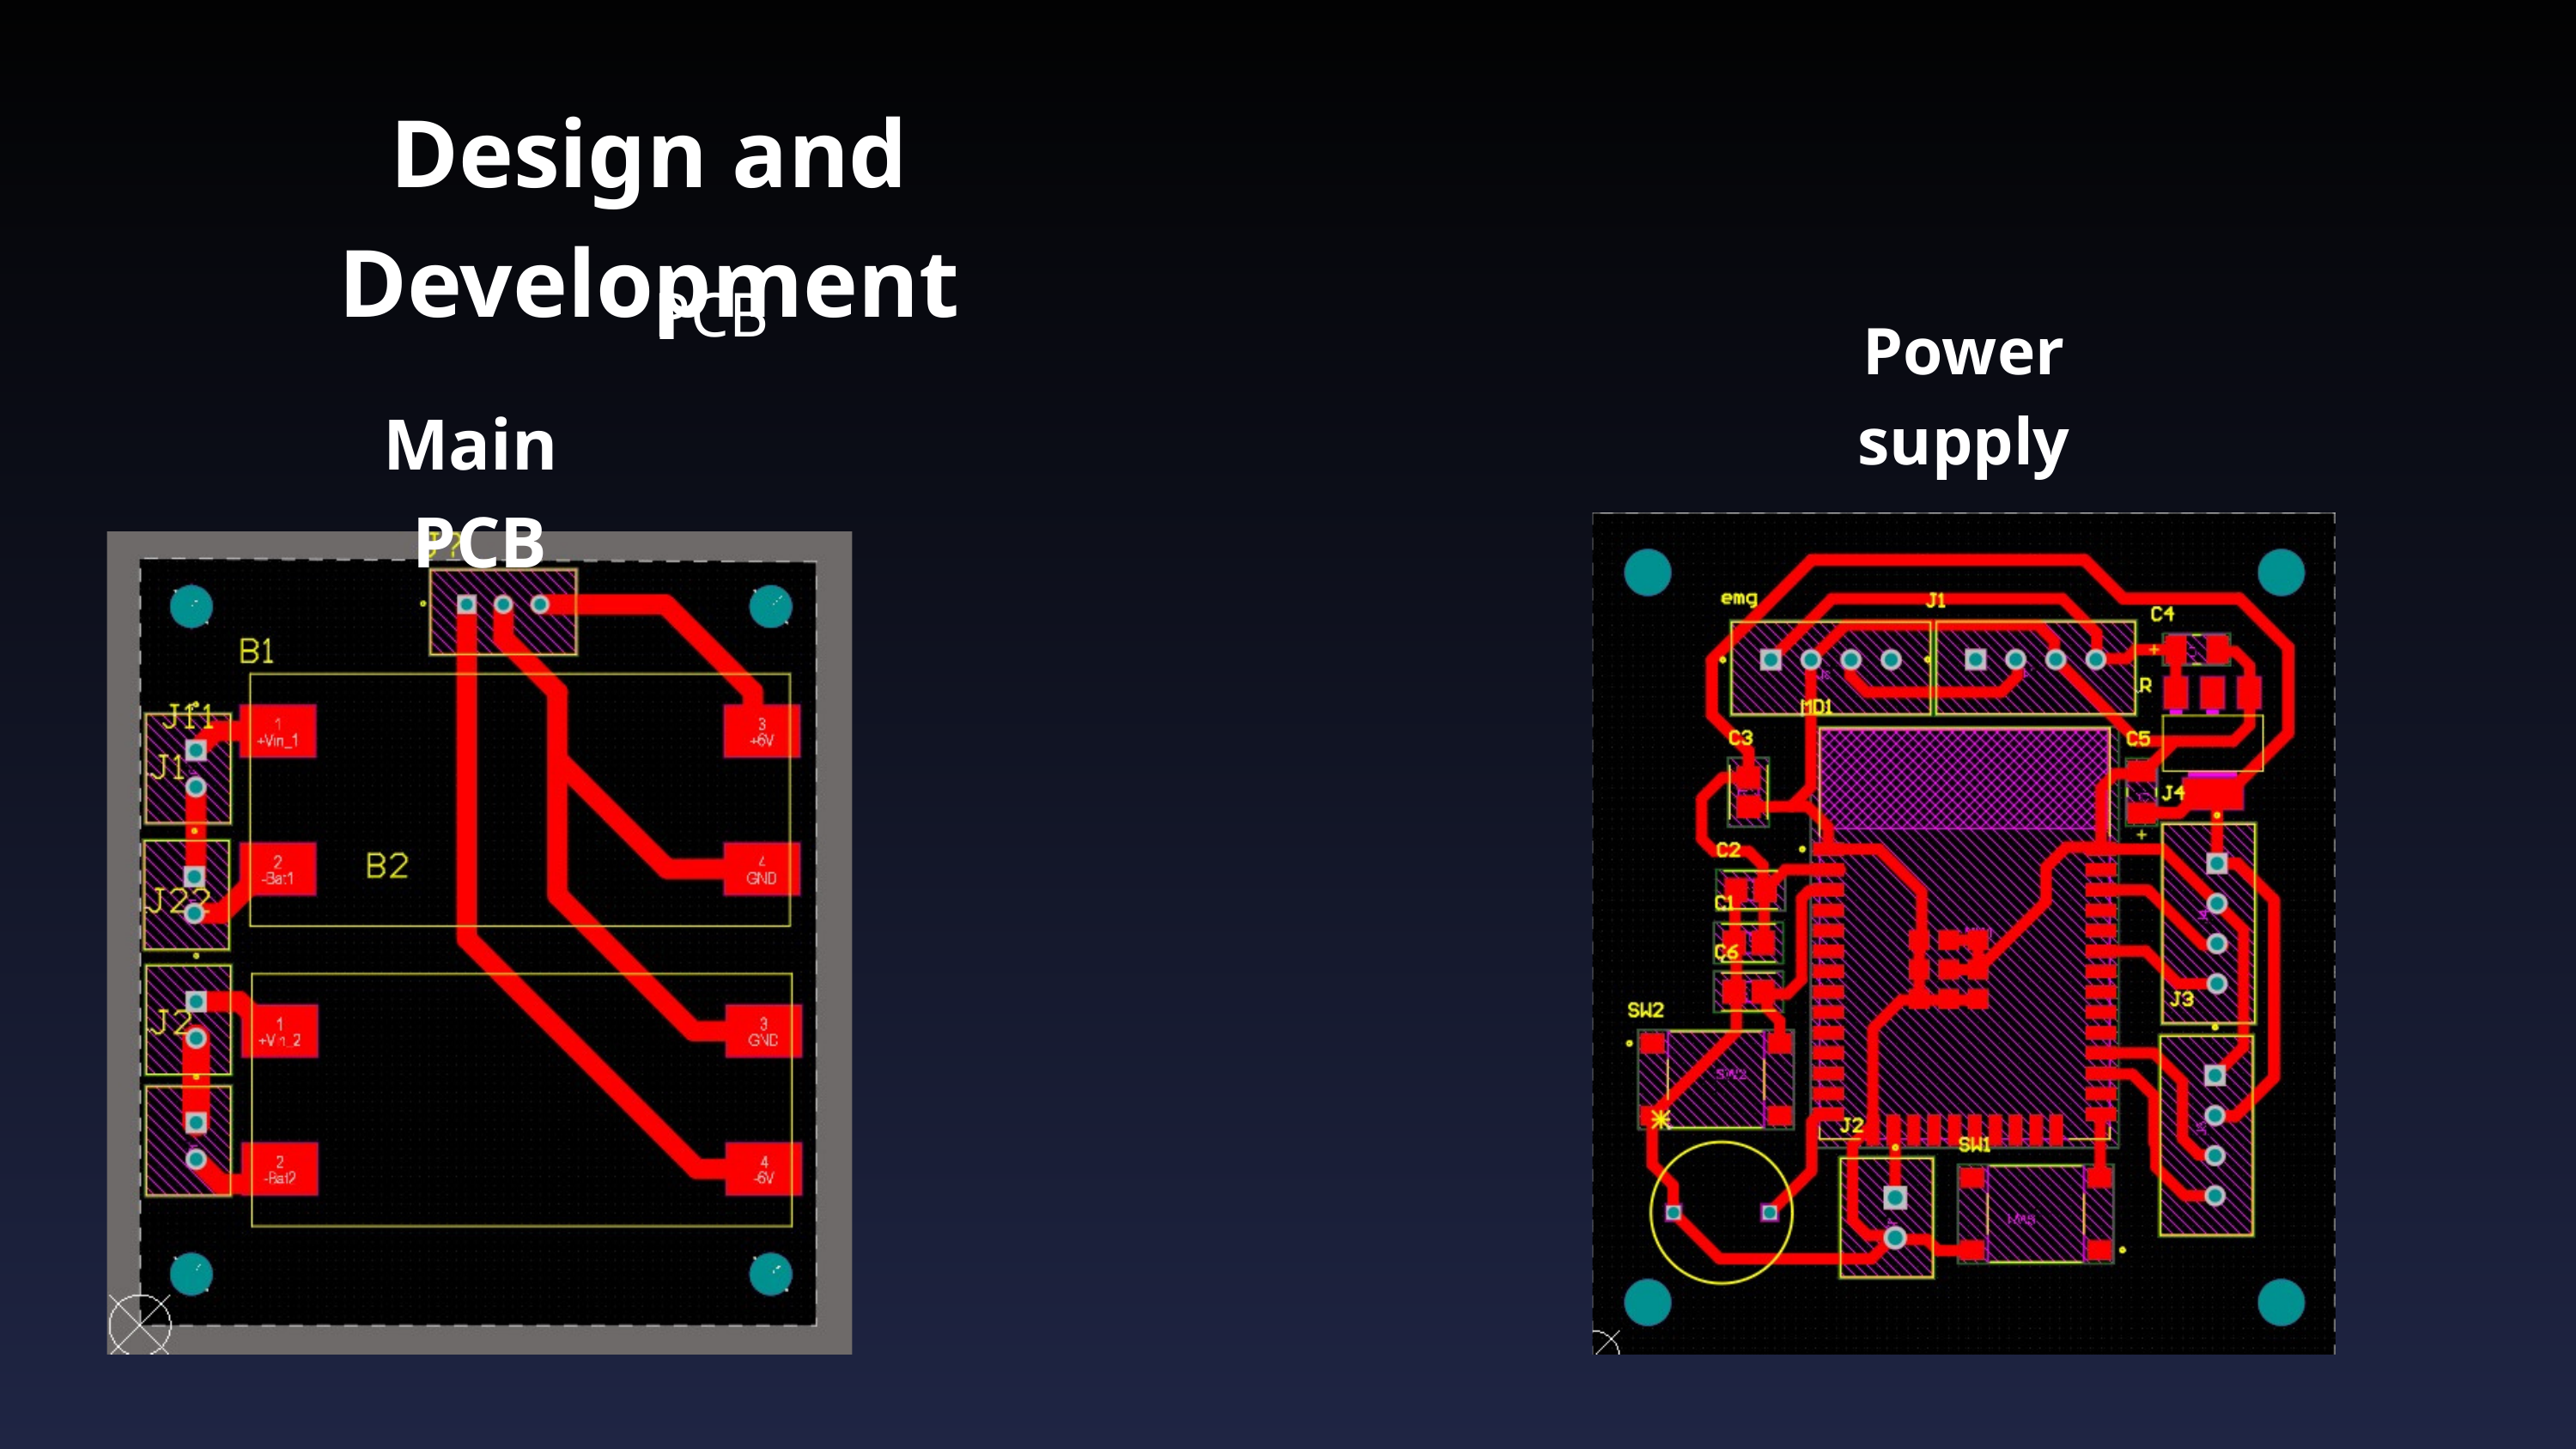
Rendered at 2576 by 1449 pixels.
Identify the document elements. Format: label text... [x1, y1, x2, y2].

text_box [106, 531, 853, 1355]
text_box Design and Development [76, 76, 1222, 336]
text_box PCB [649, 264, 774, 349]
text_box Power supply [1751, 297, 2178, 478]
text_box [1592, 512, 2336, 1355]
text_box Main PCB [307, 386, 652, 582]
